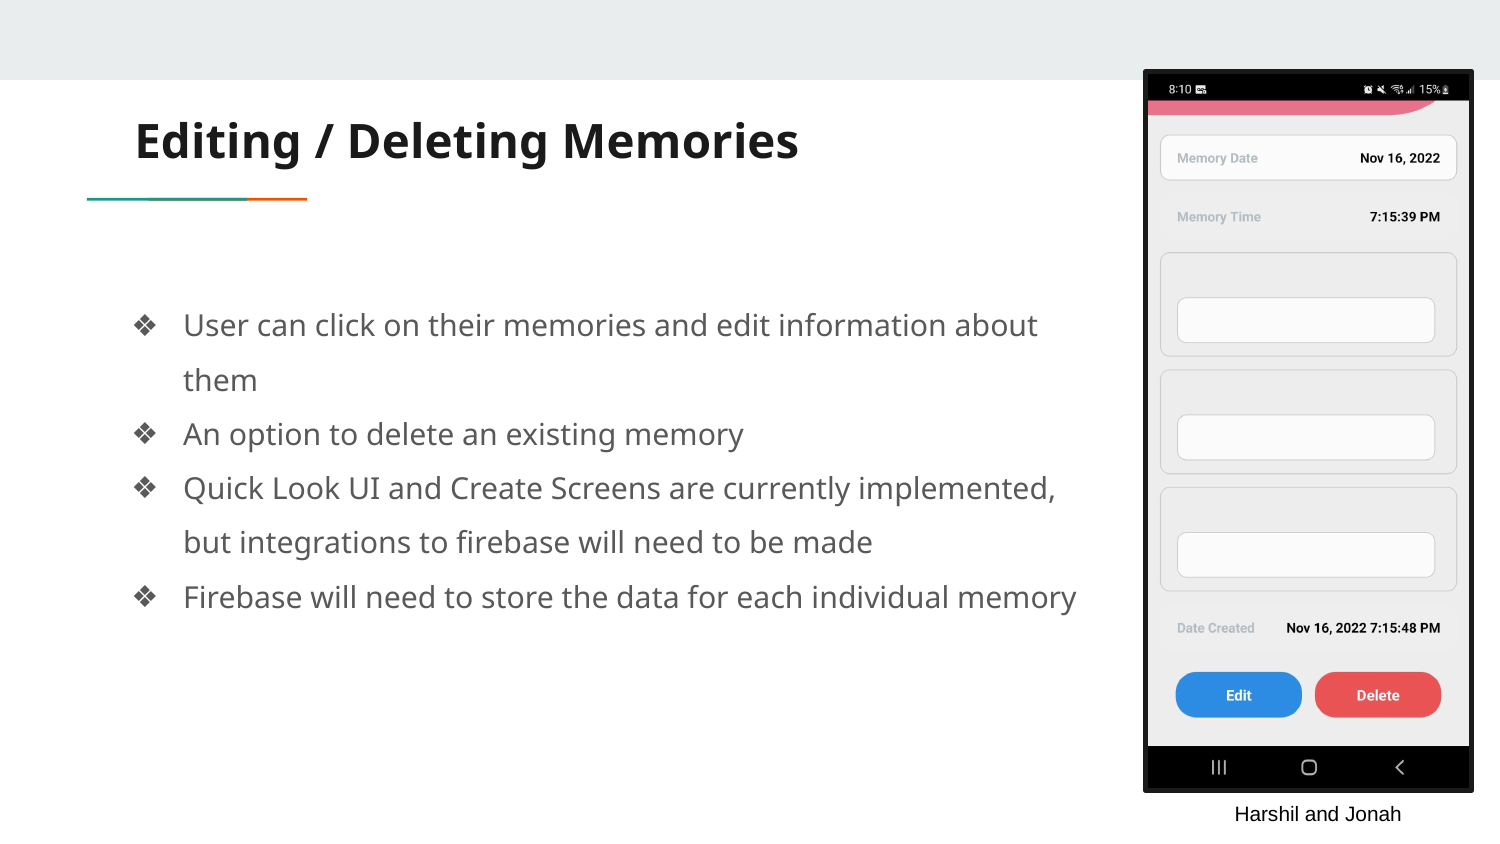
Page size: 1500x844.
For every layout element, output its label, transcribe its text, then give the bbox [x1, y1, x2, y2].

title Editing / Deleting Memories [119, 95, 1142, 184]
list User can click on their memories and edit information about them An option to delete an existing memory Quick Look UI and Create Screens are currently implemented, but integrations to firebase will need to be made Firebase will need to store the data for each individual memory [94, 273, 1124, 672]
picture [1147, 73, 1470, 789]
text_box Harshil and Jonah [1136, 788, 1500, 839]
